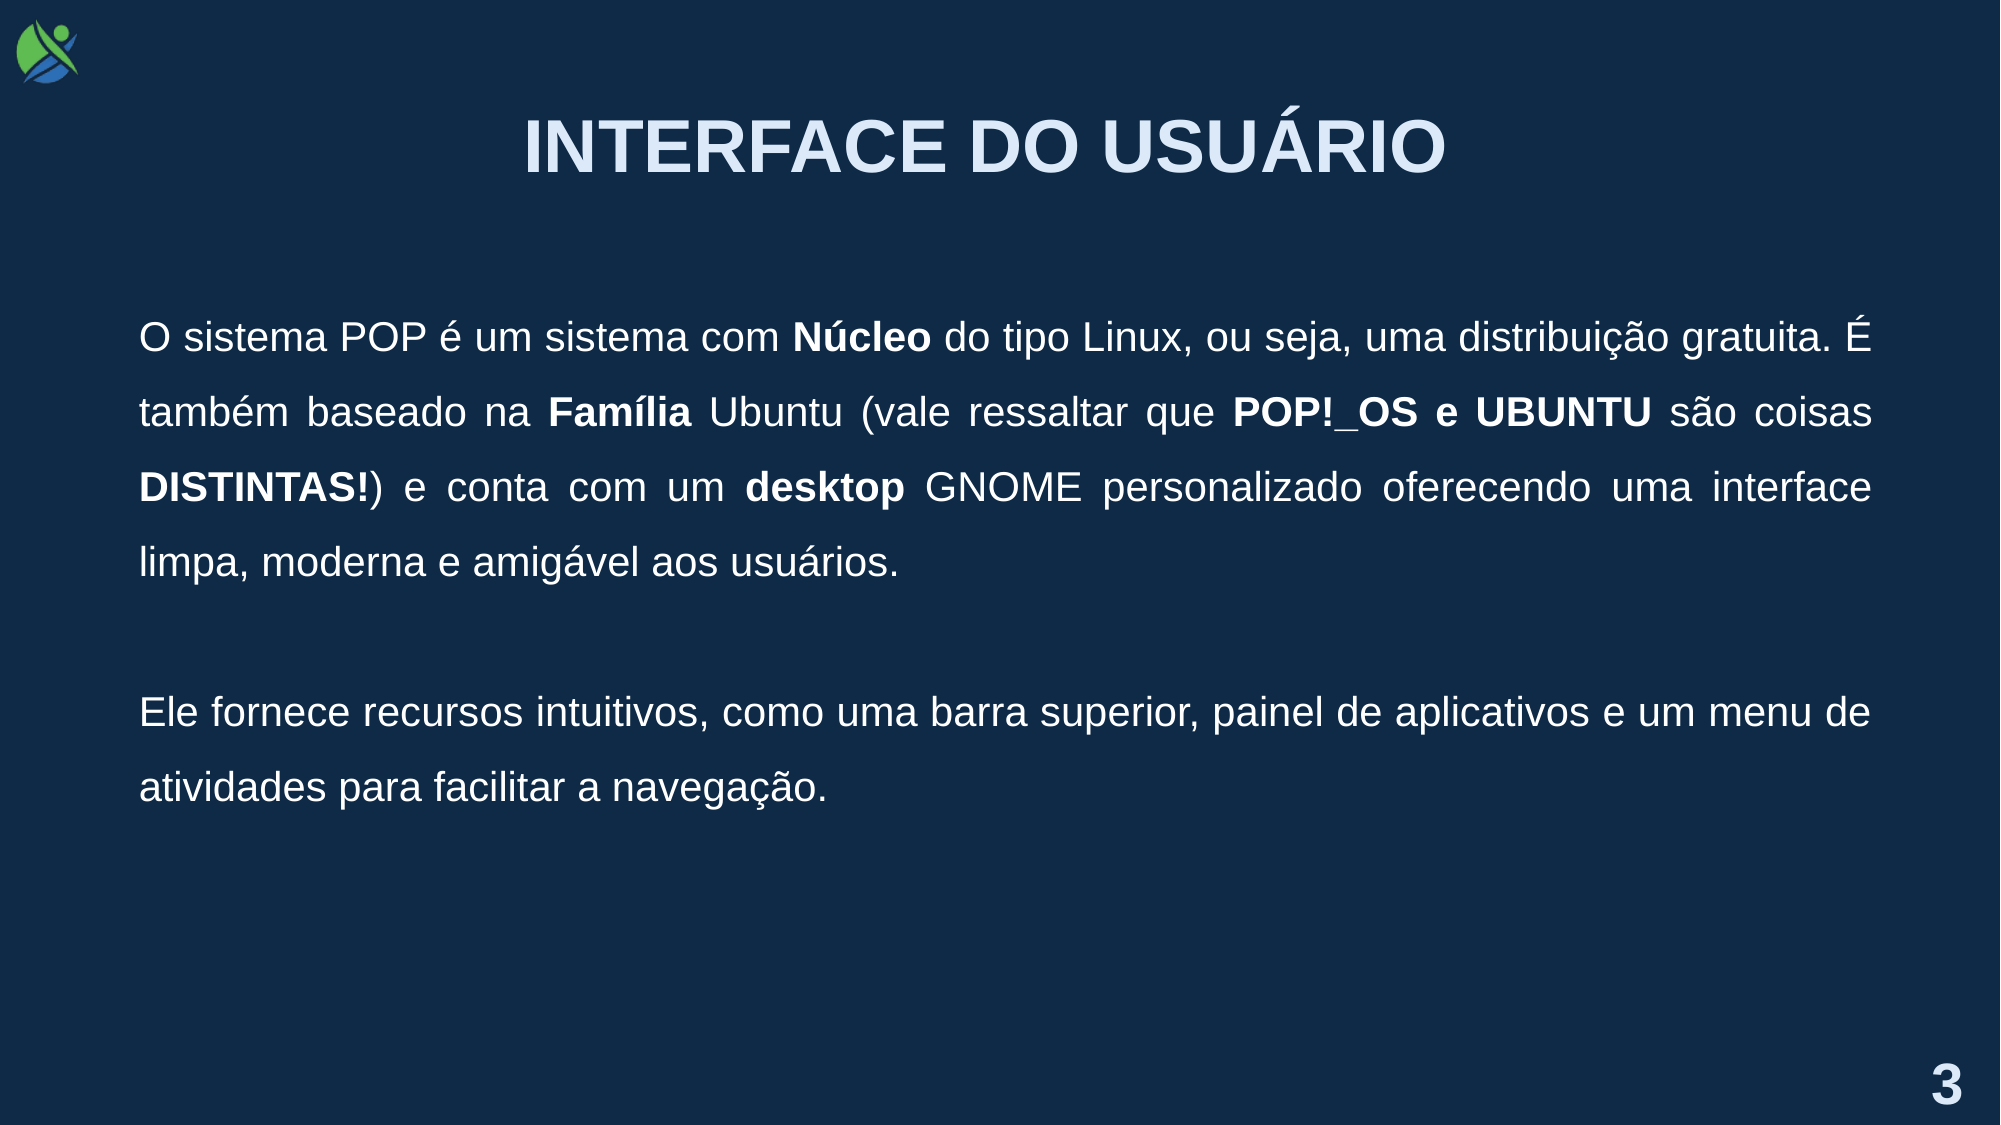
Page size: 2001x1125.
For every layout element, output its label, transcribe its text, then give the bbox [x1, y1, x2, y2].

picture [0, 0, 205, 91]
text_box 3 [1916, 1039, 2000, 1124]
text_box INTERFACE DO USUÁRIO [508, 90, 1492, 196]
text_box O sistema POP é um sistema com Núcleo do tipo Linux, ou seja, uma distribuição gratuita. É também baseado na Família Ubuntu (vale ressaltar que POP!_OS e UBUNTU são coisas DISTINTAS!) e conta com um desktop GNOME personalizado oferecendo uma interface limpa, moderna e amigável aos usuários. Ele fornece recursos intuitivos, como uma barra superior, painel de aplicativos e um menu de atividades para facilitar a navegação. [124, 277, 1888, 1125]
